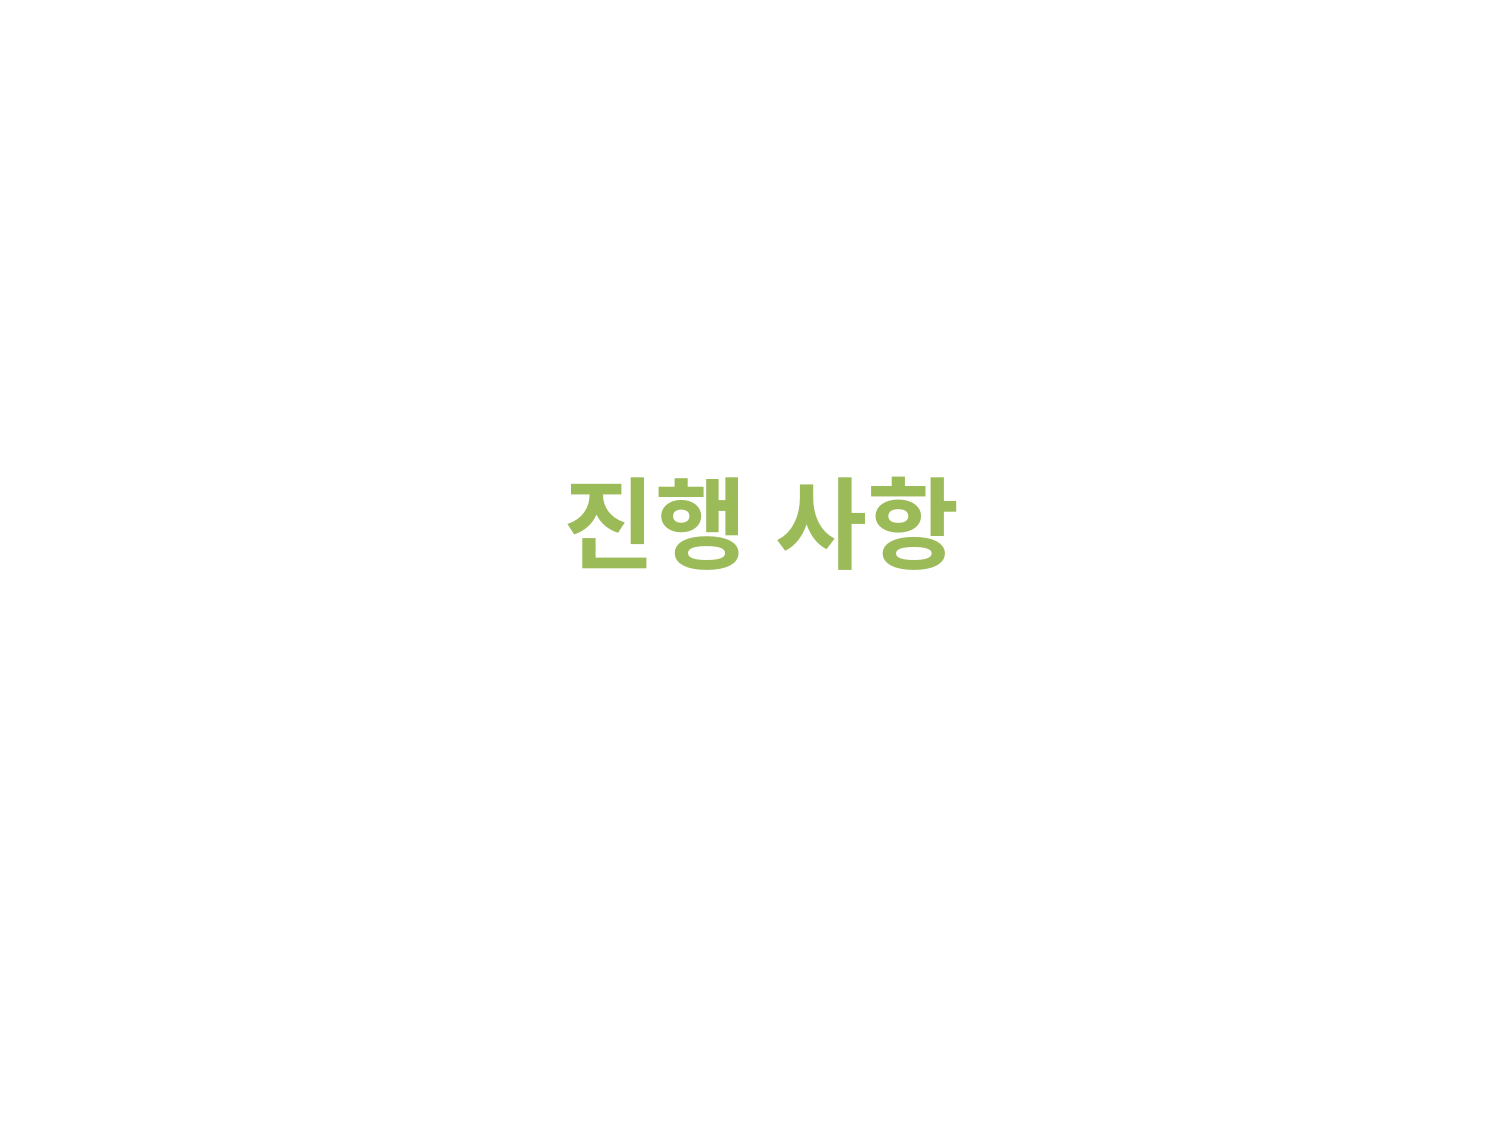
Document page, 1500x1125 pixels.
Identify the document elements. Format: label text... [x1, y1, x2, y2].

text_box 진행 사항 [112, 373, 1412, 610]
